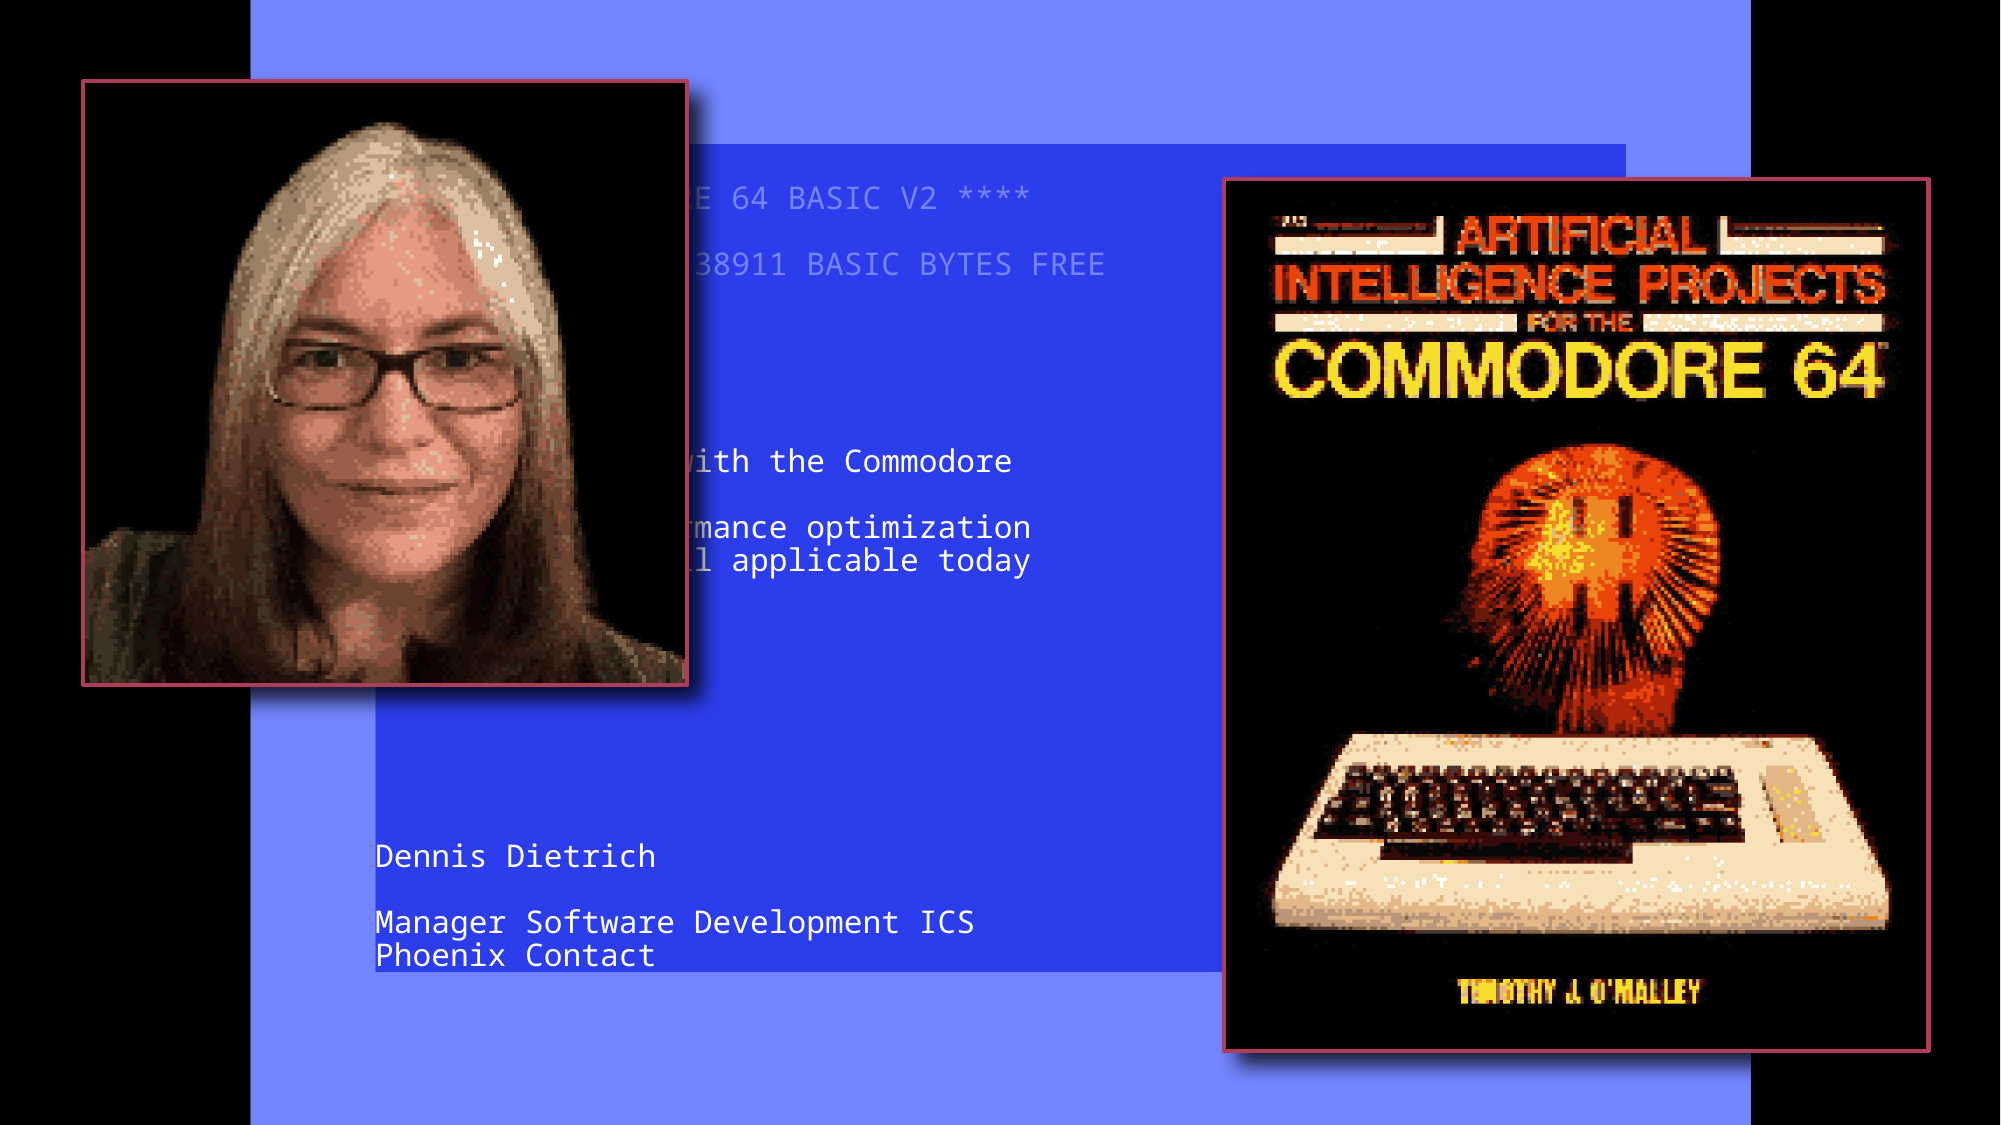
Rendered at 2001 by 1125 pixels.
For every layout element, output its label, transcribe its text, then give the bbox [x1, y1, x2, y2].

list **** COMMODORE 64 BASIC V2 **** 64K RAM SYSTEM 38911 BASIC BYTES FREE READY. Keeping up with the Commodore 1980s performance optimization lessons still applicable today Dennis Dietrich Manager Software Development ICS Phoenix Contact [360, 138, 1639, 988]
picture [0, 0, 2001, 1125]
